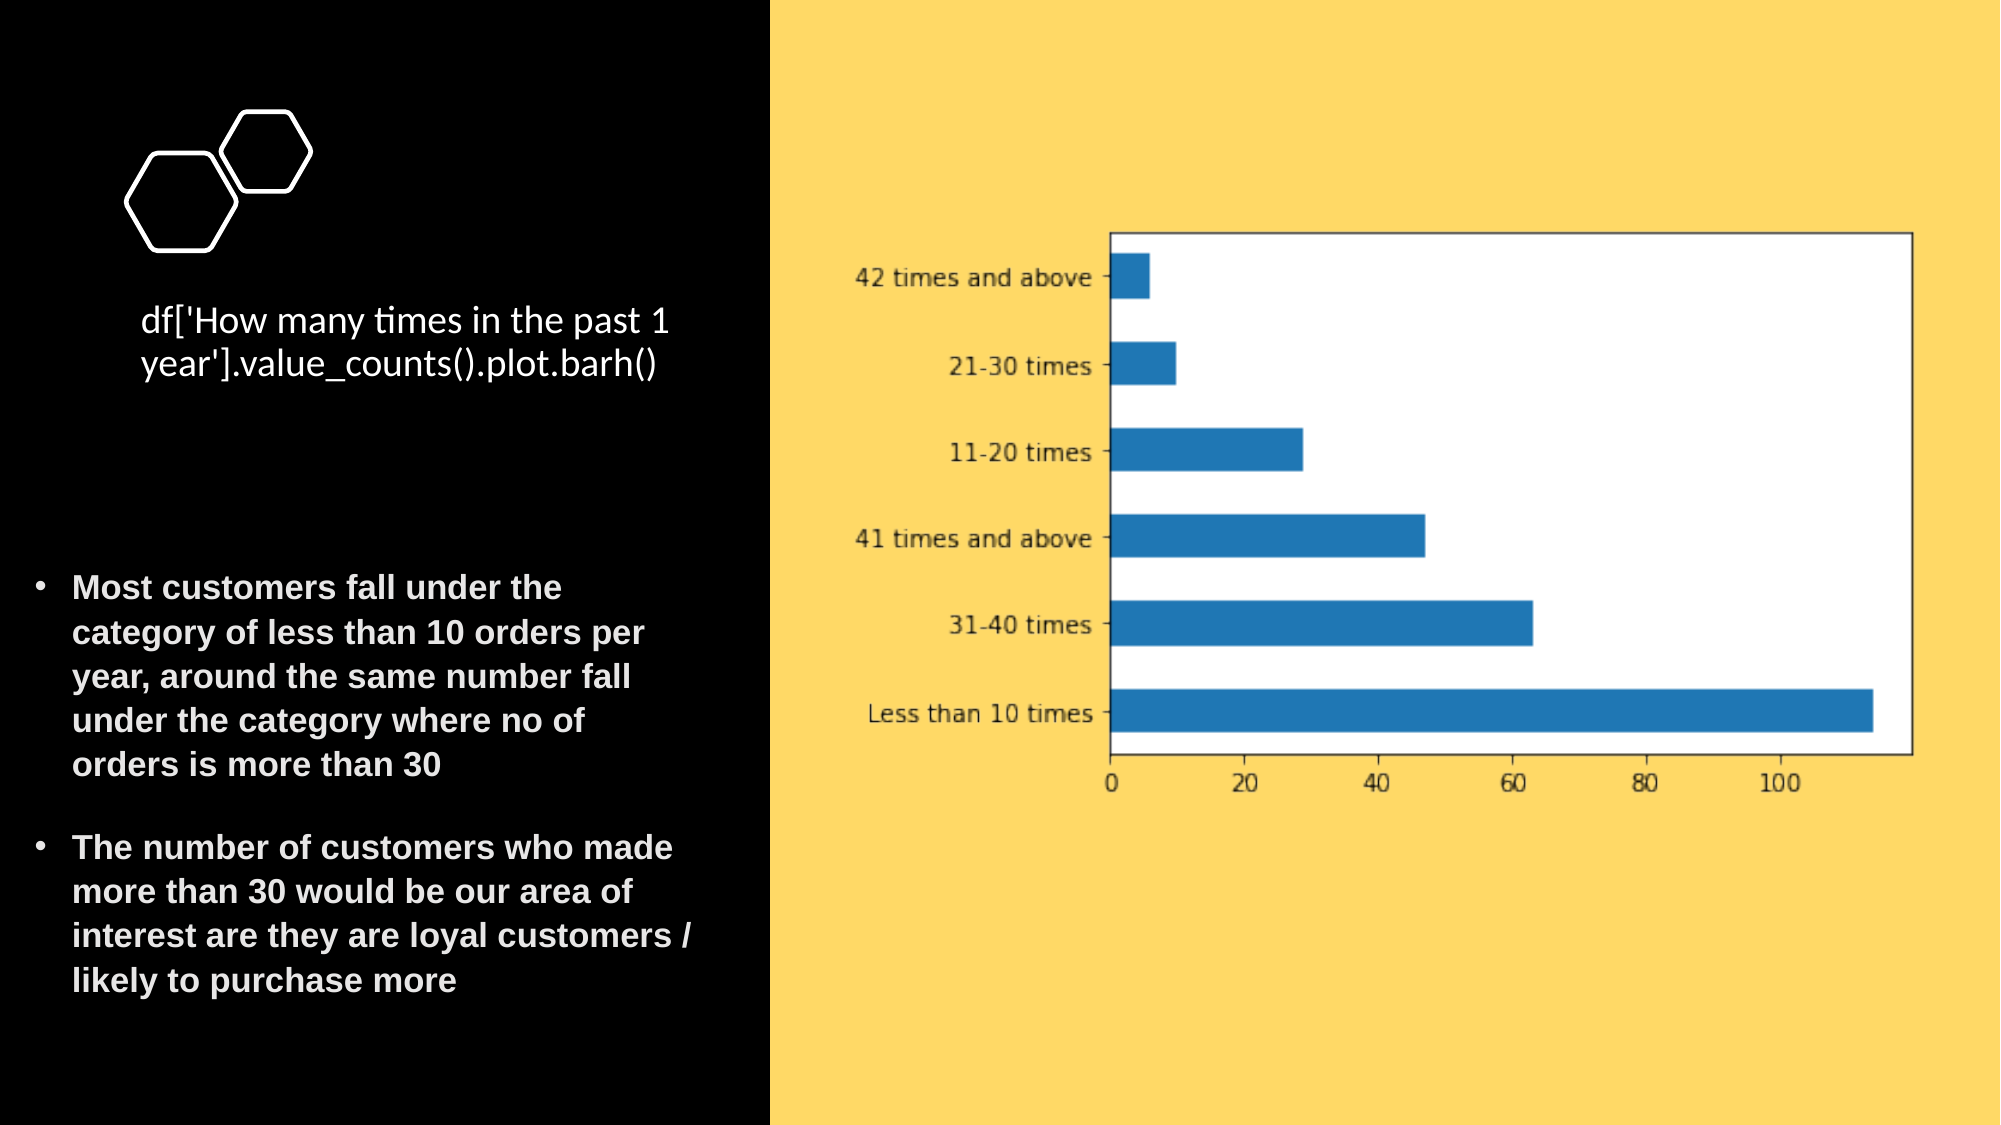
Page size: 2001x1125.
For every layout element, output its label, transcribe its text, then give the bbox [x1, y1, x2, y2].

picture [839, 218, 1929, 812]
text_box [0, 0, 771, 1125]
text_box [771, 0, 2000, 1125]
title df['How many times in the past 1 year'].value_counts().plot.barh() [125, 292, 714, 533]
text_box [125, 111, 311, 251]
list Most customers fall under the category of less than 10 orders per year, around the same number fall under the category where no of orders is more than 30 The number of customers who made more than 30 would be our area of interest are they are loyal customers / likely to purchase more [19, 554, 714, 1014]
